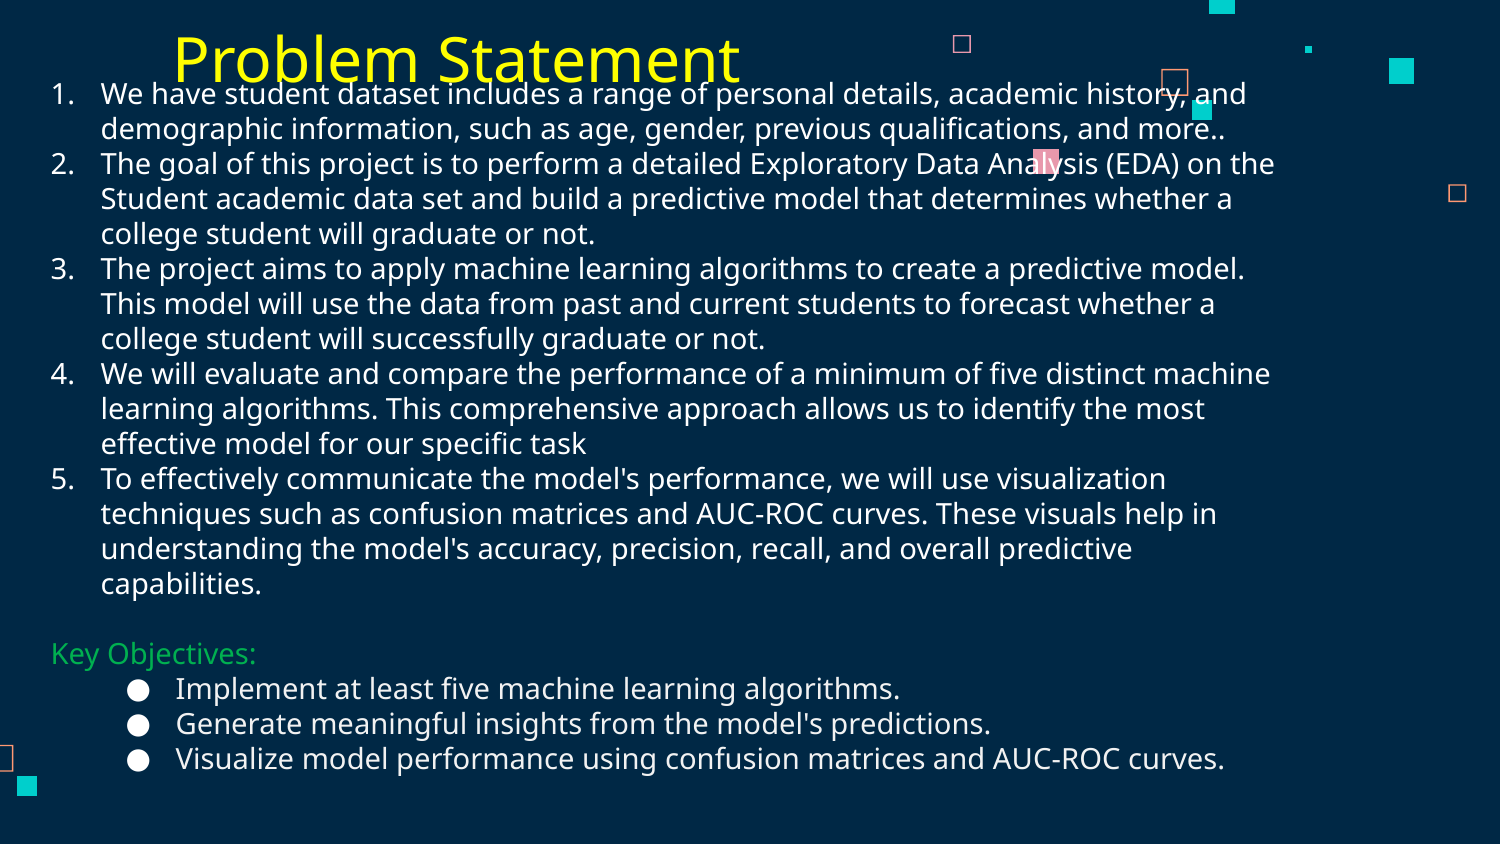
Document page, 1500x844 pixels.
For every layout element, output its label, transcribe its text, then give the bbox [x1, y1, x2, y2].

list We have student dataset includes a range of personal details, academic history, and demographic information, such as age, gender, previous qualifications, and more.. The goal of this project is to perform a detailed Exploratory Data Analysis (EDA) on the Student academic data set and build a predictive model that determines whether a college student will graduate or not. The project aims to apply machine learning algorithms to create a predictive model. This model will use the data from past and current students to forecast whether a college student will successfully graduate or not. We will evaluate and compare the performance of a minimum of five distinct machine learning algorithms. This comprehensive approach allows us to identify the most effective model for our specific task To effectively communicate the model's performance, we will use visualization techniques such as confusion matrices and AUC-ROC curves. These visuals help in understanding the model's accuracy, precision, recall, and overall predictive capabilities. Key Objectives: Implement at least five machine learning algorithms. Generate meaningful insights from the model's predictions. Visualize model performance using confusion matrices and AUC-ROC curves. [10, 25, 1302, 647]
title Problem Statement [157, 15, 934, 111]
